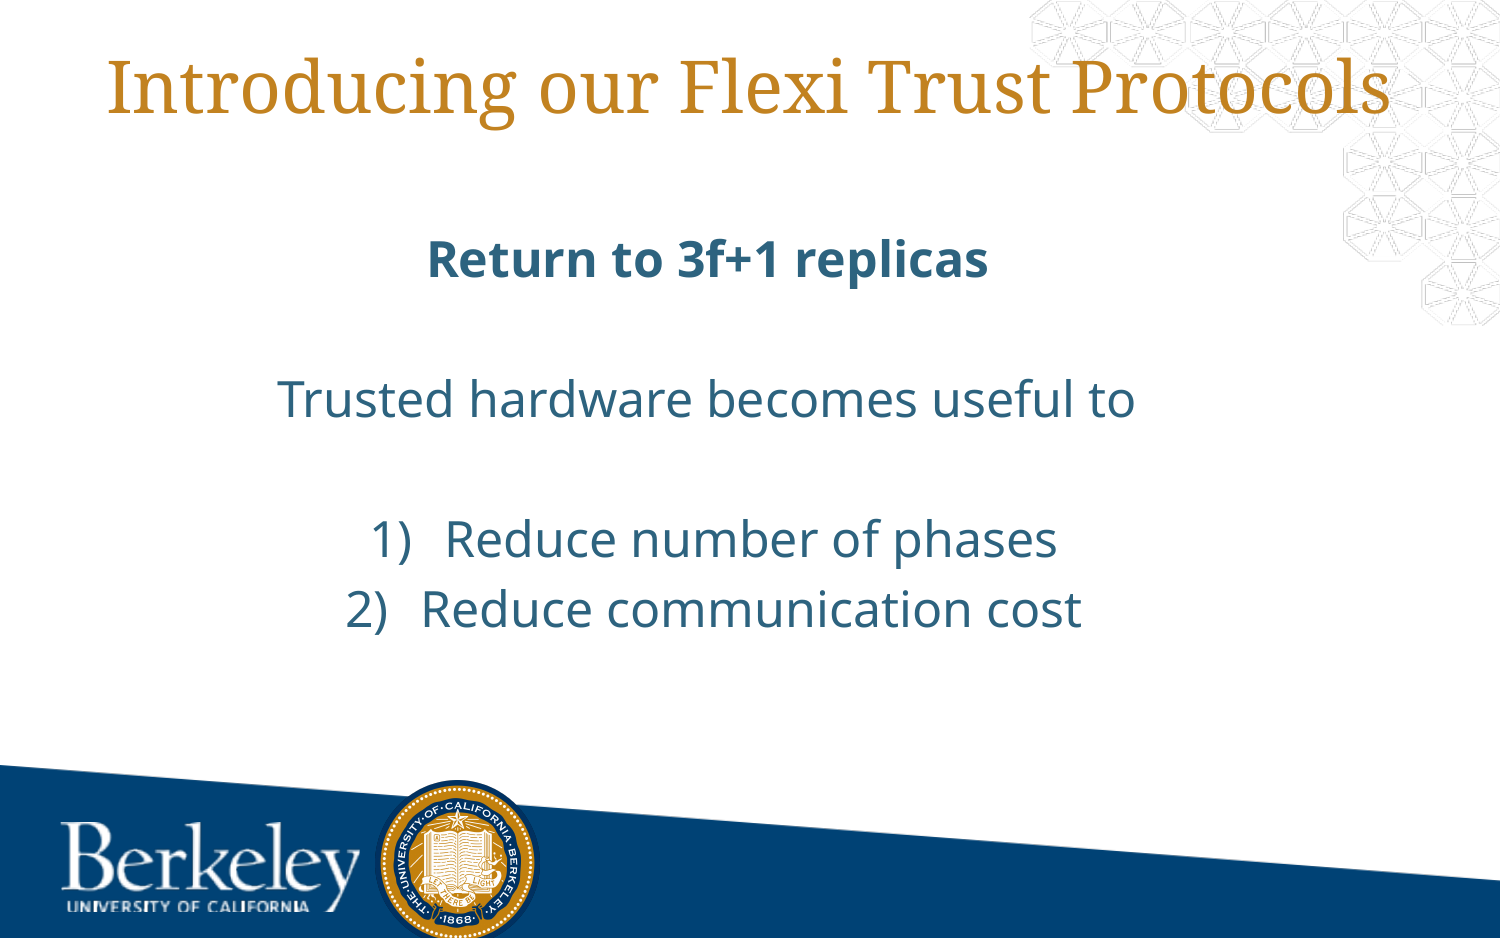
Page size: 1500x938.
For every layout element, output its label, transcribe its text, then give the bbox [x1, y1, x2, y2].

title Introducing our Flexi Trust Protocols [0, 5, 1500, 163]
list Return to 3f+1 replicas Trusted hardware becomes useful to Reduce number of phases Reduce communication cost [79, 219, 1349, 724]
picture [375, 780, 540, 938]
